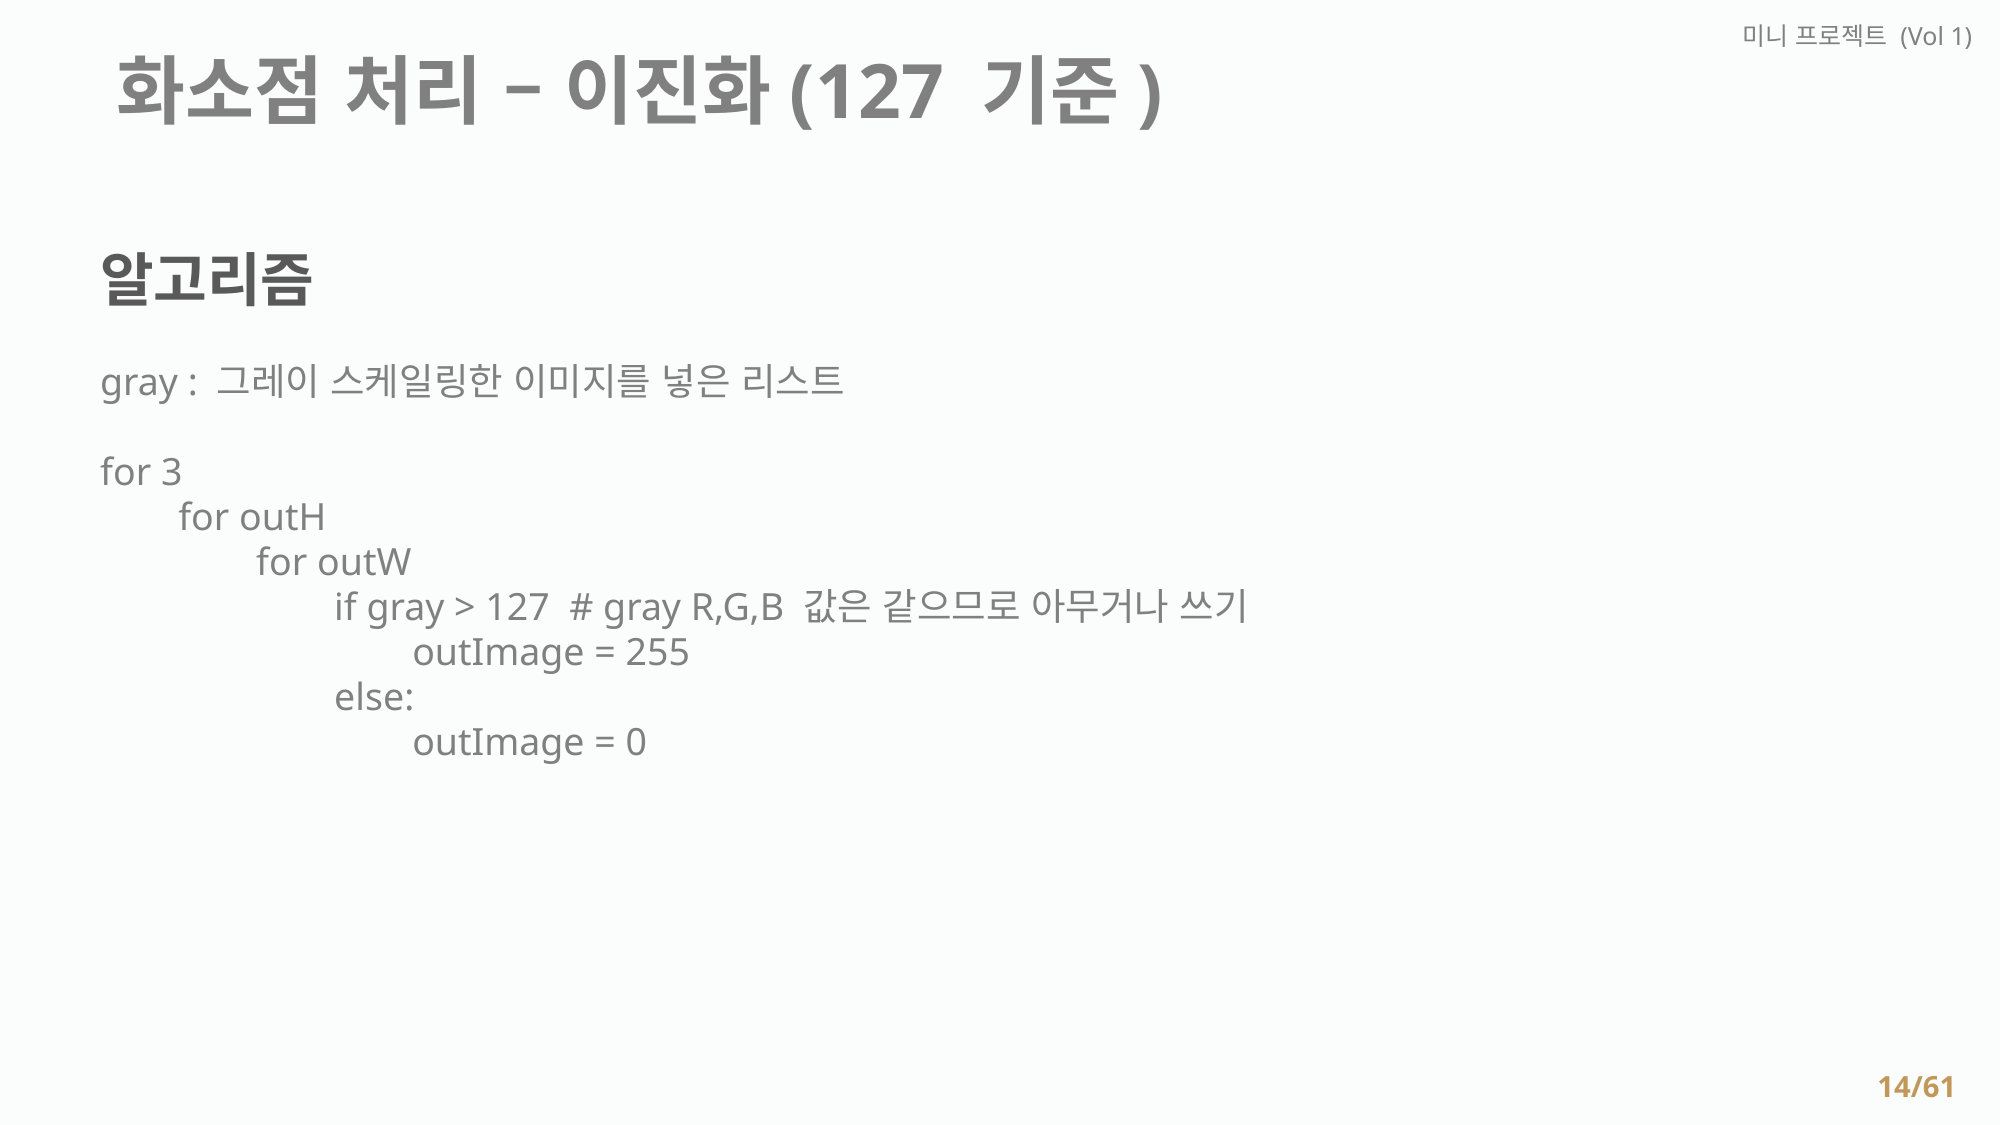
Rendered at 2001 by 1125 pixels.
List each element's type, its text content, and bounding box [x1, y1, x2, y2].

text_box 14/61 [1862, 1061, 1972, 1112]
text_box 미니 프로젝트 (Vol 1) [1371, 13, 2000, 58]
text_box 알고리즘 gray : 그레이 스케일링한 이미지를 넣은 리스트 for 3 for outH for outW if gray > 127 # gray R,G,B 값은 같으므로 아무거나 쓰기 outImage = 255 else: outImage = 0 [85, 235, 1739, 771]
text_box 화소점 처리 – 이진화(127 기준) [0, 35, 1257, 141]
